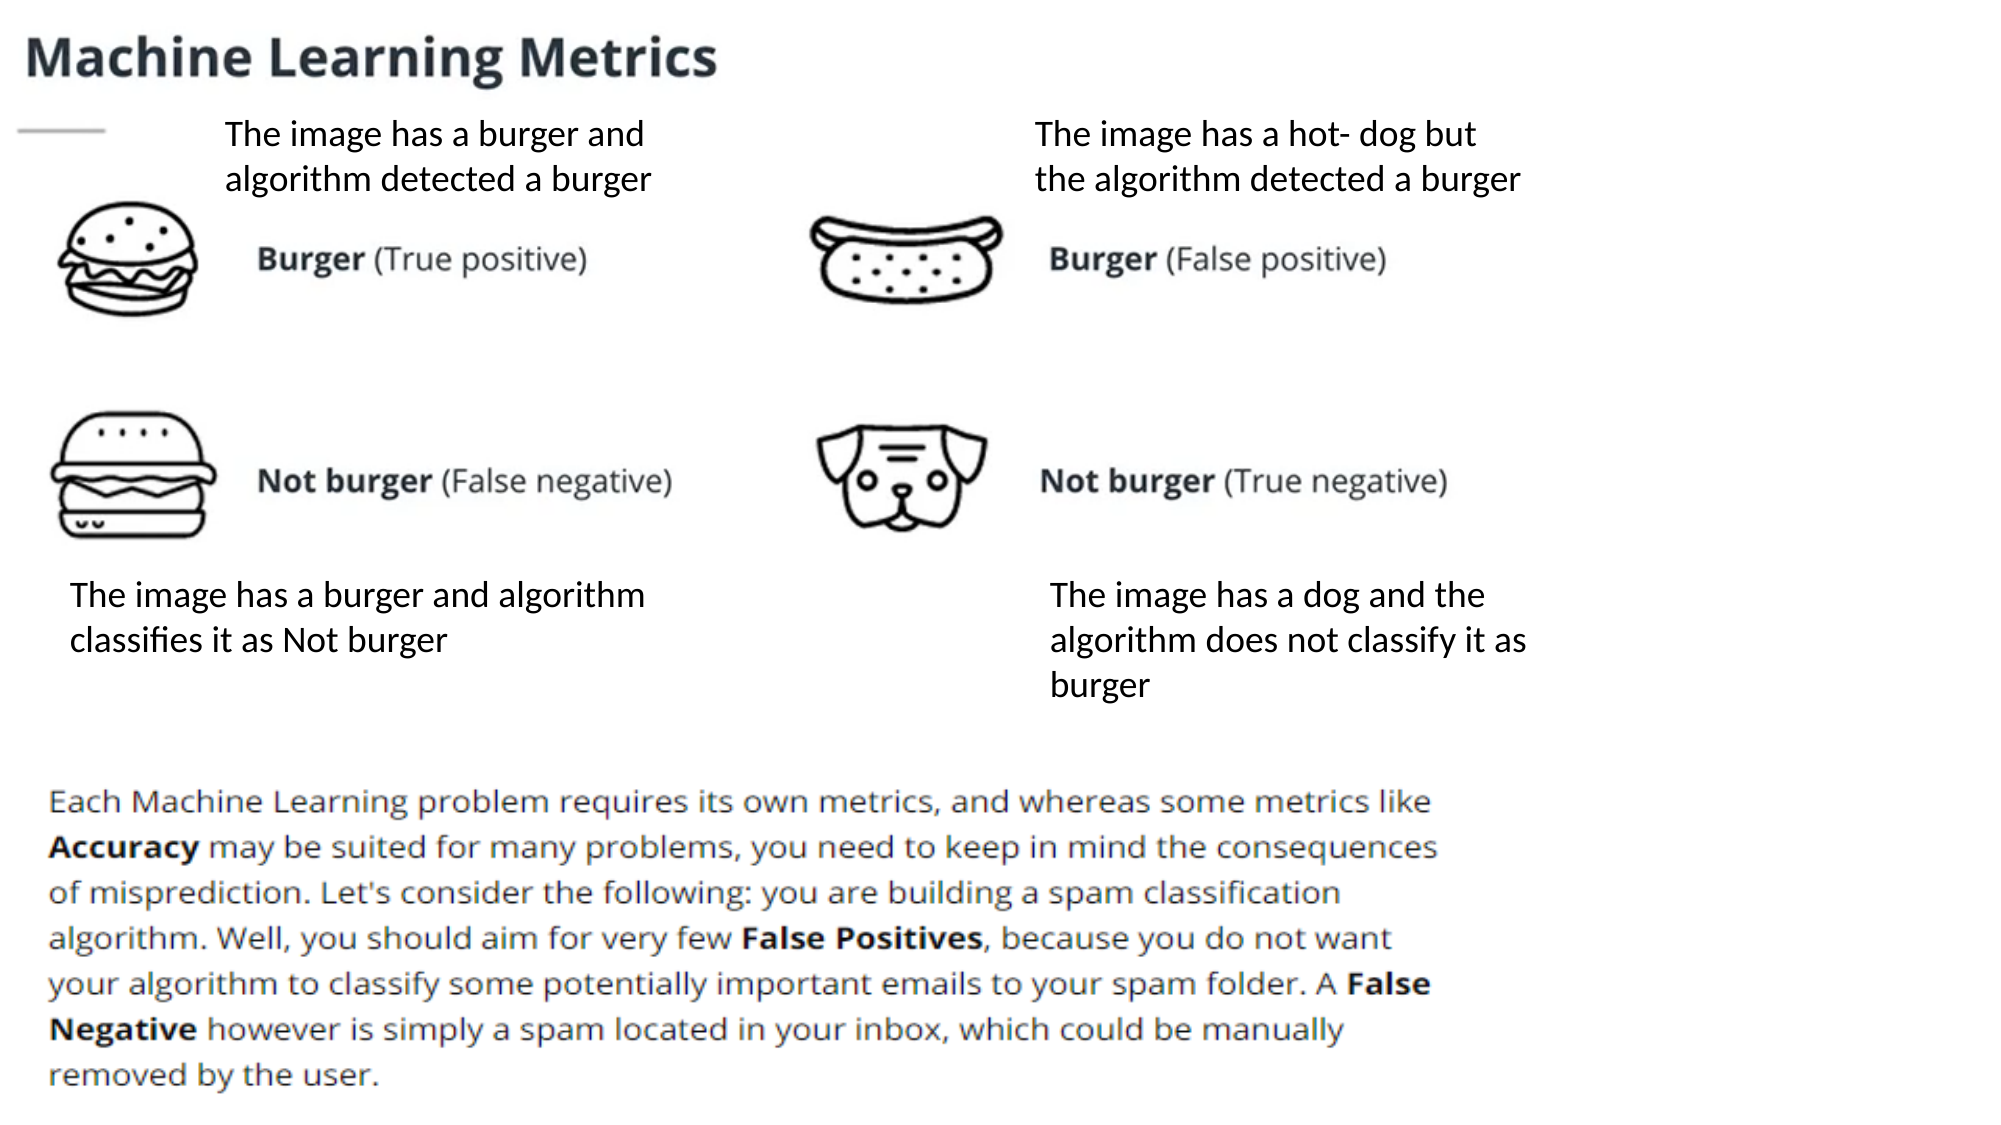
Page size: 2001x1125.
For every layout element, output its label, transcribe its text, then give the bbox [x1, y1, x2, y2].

text_box The image has a dog and the algorithm does not classify it as burger [1035, 563, 1642, 713]
picture [32, 771, 1522, 1105]
text_box The image has a hot- dog but the algorithm detected a burger [1508, 101, 1542, 207]
text_box The image has a burger and algorithm classifies it as Not burger [54, 588, 662, 668]
picture [0, 0, 1508, 588]
